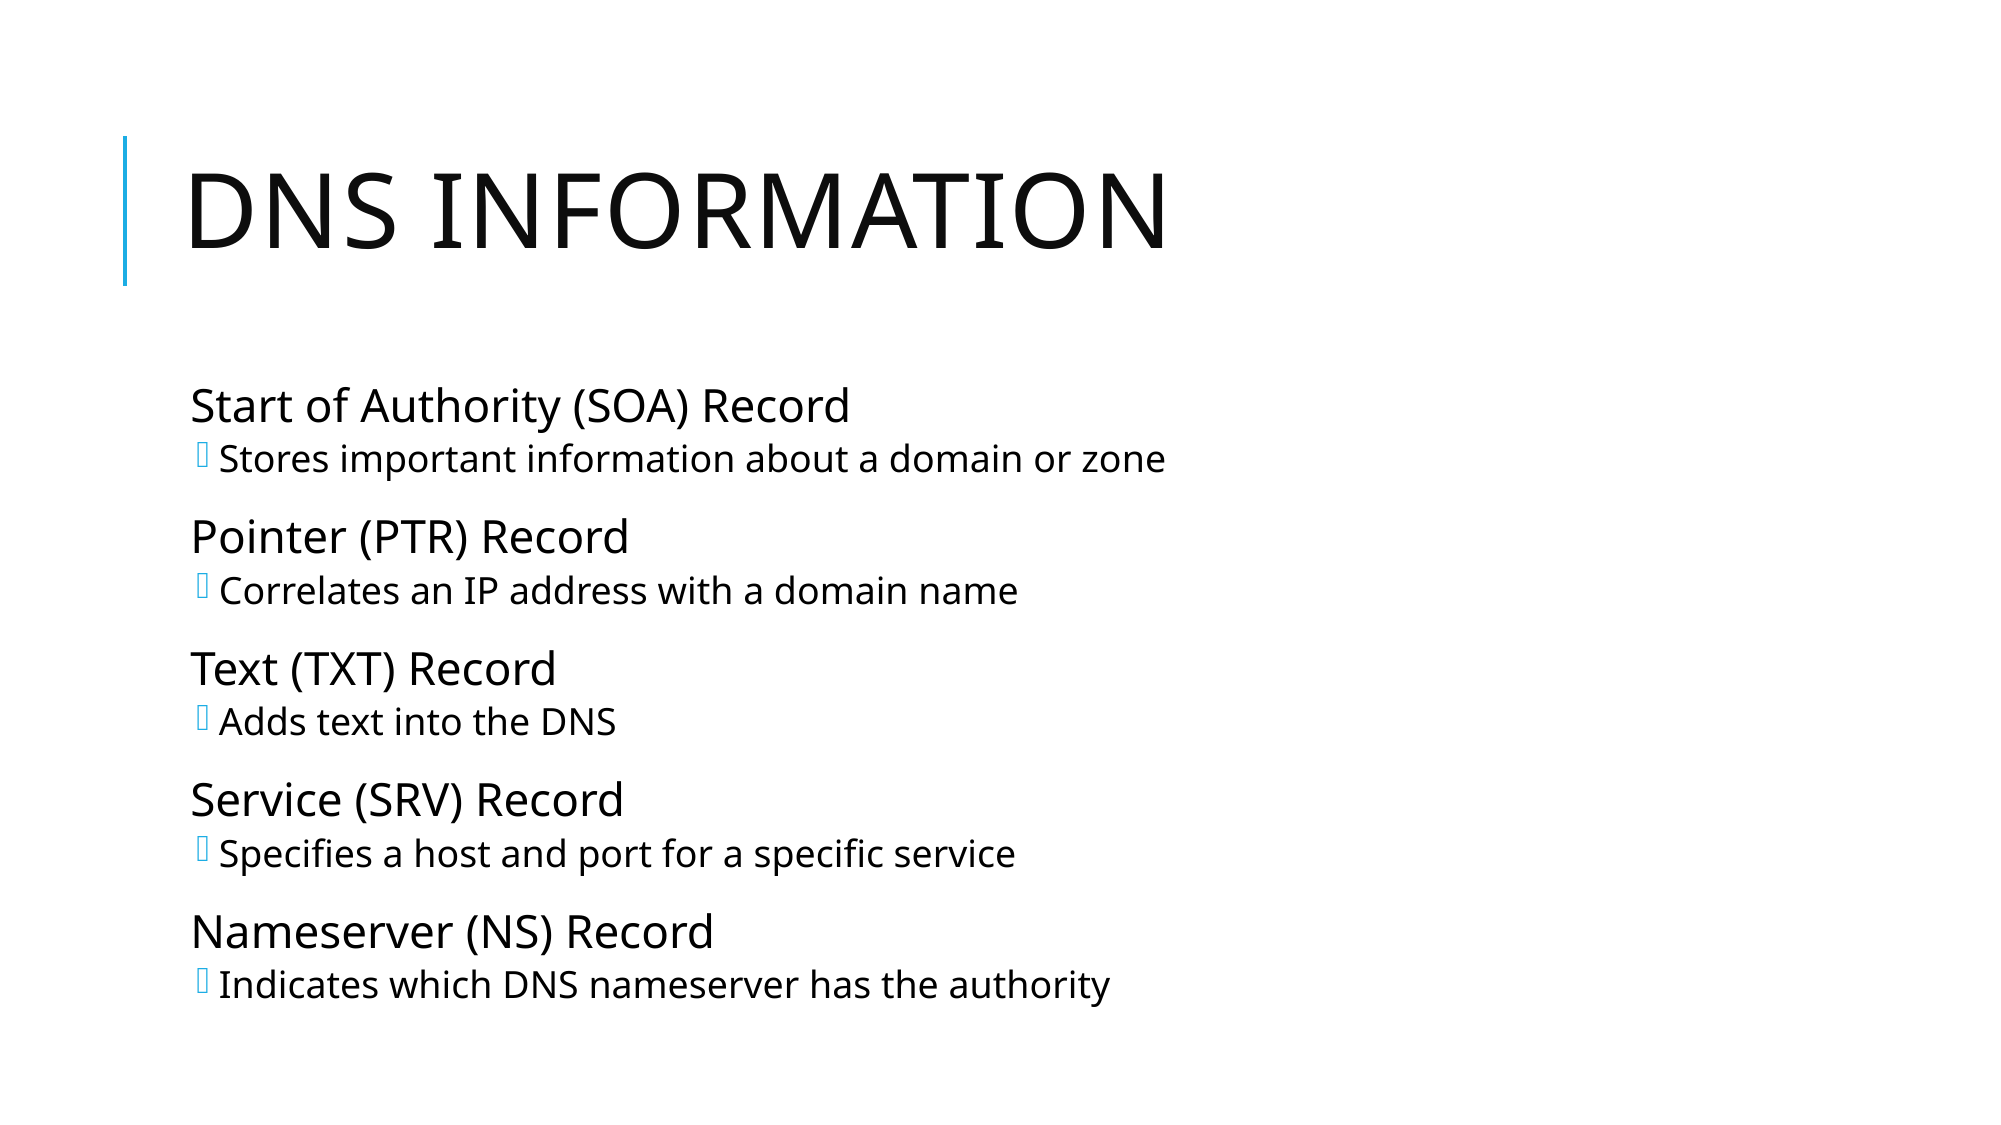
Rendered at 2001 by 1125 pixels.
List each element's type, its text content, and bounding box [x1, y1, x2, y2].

title DNS Information [168, 96, 1763, 342]
list Start of Authority (SOA) Record Stores important information about a domain or zone Pointer (PTR) Record Correlates an IP address with a domain name Text (TXT) Record Adds text into the DNS Service (SRV) Record Specifies a host and port for a specific service Nameserver (NS) Record Indicates which DNS nameserver has the authority [168, 375, 1763, 1035]
